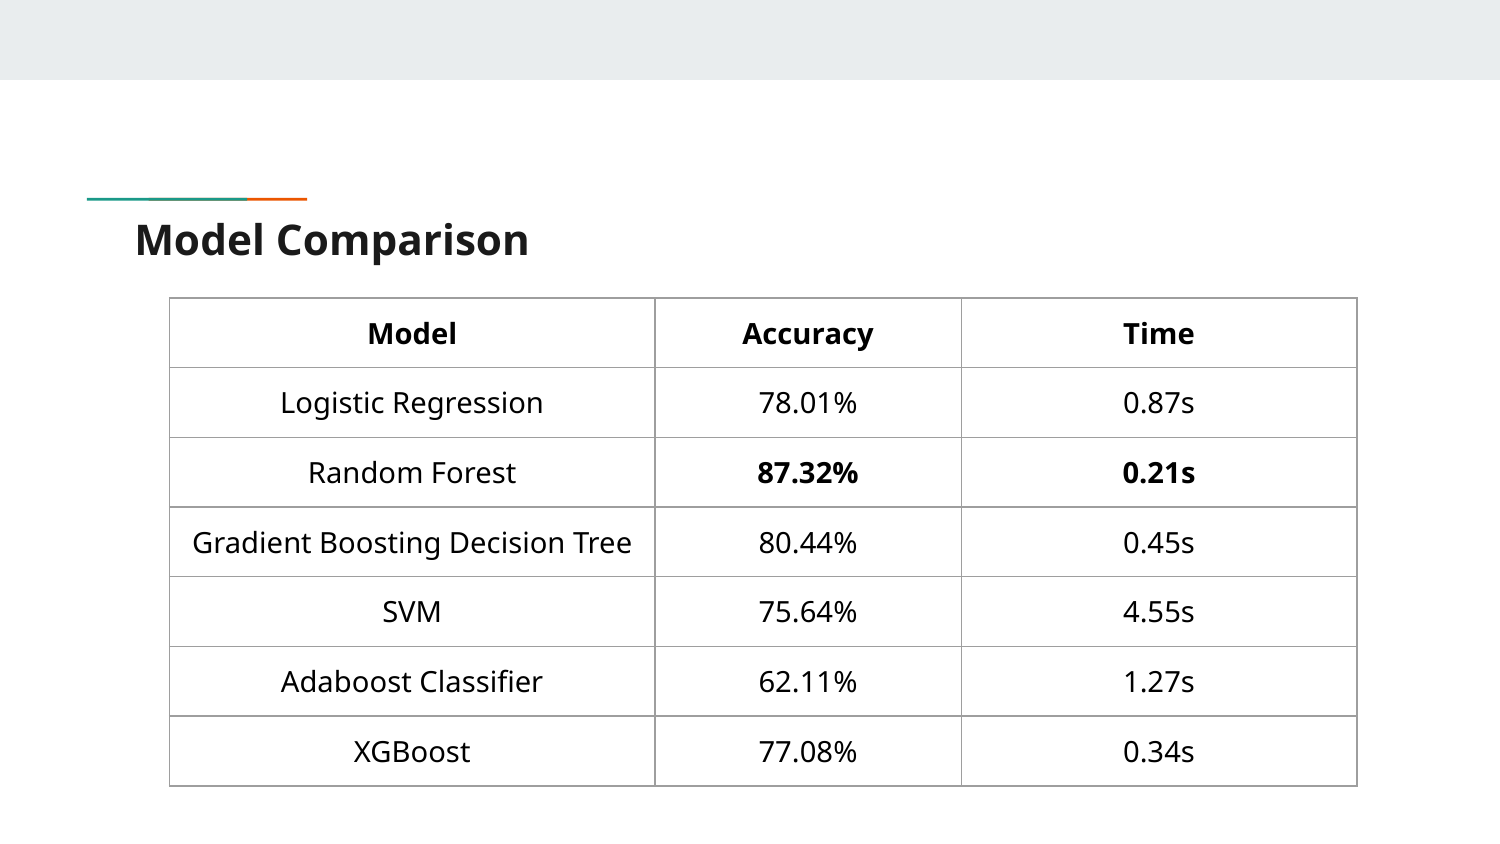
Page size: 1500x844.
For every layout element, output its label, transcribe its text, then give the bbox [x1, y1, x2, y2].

table_header Accuracy [656, 299, 961, 367]
table_cell 1.27s [962, 647, 1356, 715]
table_cell 0.45s [962, 508, 1356, 576]
table_cell 80.44% [656, 508, 961, 576]
table_cell 0.34s [962, 717, 1356, 785]
table_cell 0.21s [962, 438, 1356, 506]
table_cell 78.01% [656, 368, 961, 437]
table_cell Adaboost Classifier [170, 647, 654, 715]
table_cell Random Forest [170, 438, 654, 506]
table_cell Gradient Boosting Decision Tree [170, 508, 654, 576]
title Model Comparison [119, 194, 1381, 283]
table_cell 75.64% [656, 577, 961, 646]
table_cell 62.11% [656, 647, 961, 715]
table_cell 87.32% [656, 438, 961, 506]
table_cell SVM [170, 577, 654, 646]
table_header Model [170, 299, 654, 367]
table_cell XGBoost [170, 717, 654, 785]
table_cell Logistic Regression [170, 368, 654, 437]
table_cell 0.87s [962, 368, 1356, 437]
table_cell 4.55s [962, 577, 1356, 646]
table_cell 77.08% [656, 717, 961, 785]
table_header Time [962, 299, 1356, 367]
